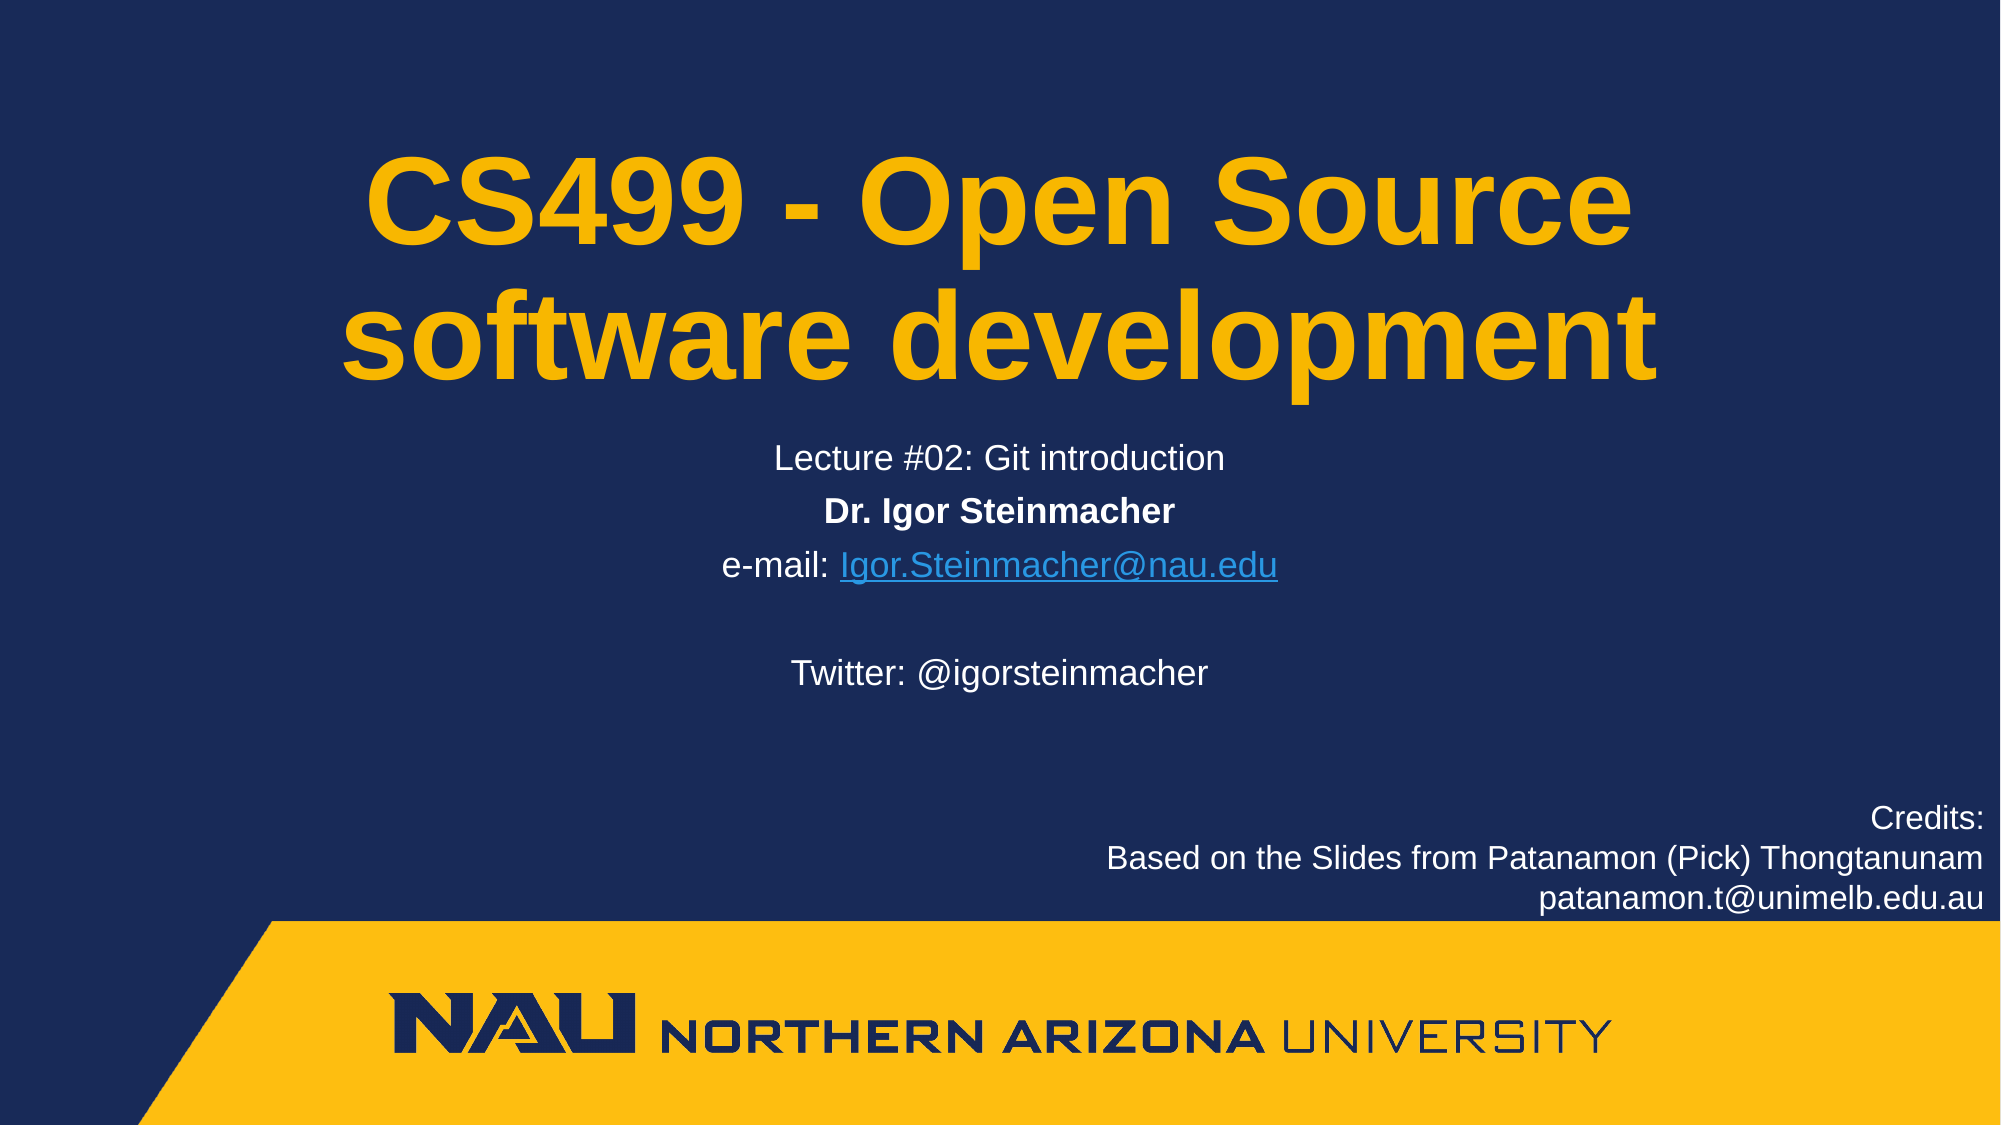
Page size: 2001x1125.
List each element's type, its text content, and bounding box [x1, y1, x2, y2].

title CS499 - Open Source software development [249, 128, 1750, 430]
text_box Credits: Based on the Slides from Patanamon (Pick) Thongtanunam patanamon.t@unimelb.edu.au [544, 788, 2000, 924]
subtitle Lecture #02: Git introduction Dr. Igor Steinmacher e-mail: Igor.Steinmacher@nau.edu Twitter: @igorsteinmacher [249, 431, 1750, 704]
picture [139, 921, 2000, 1125]
